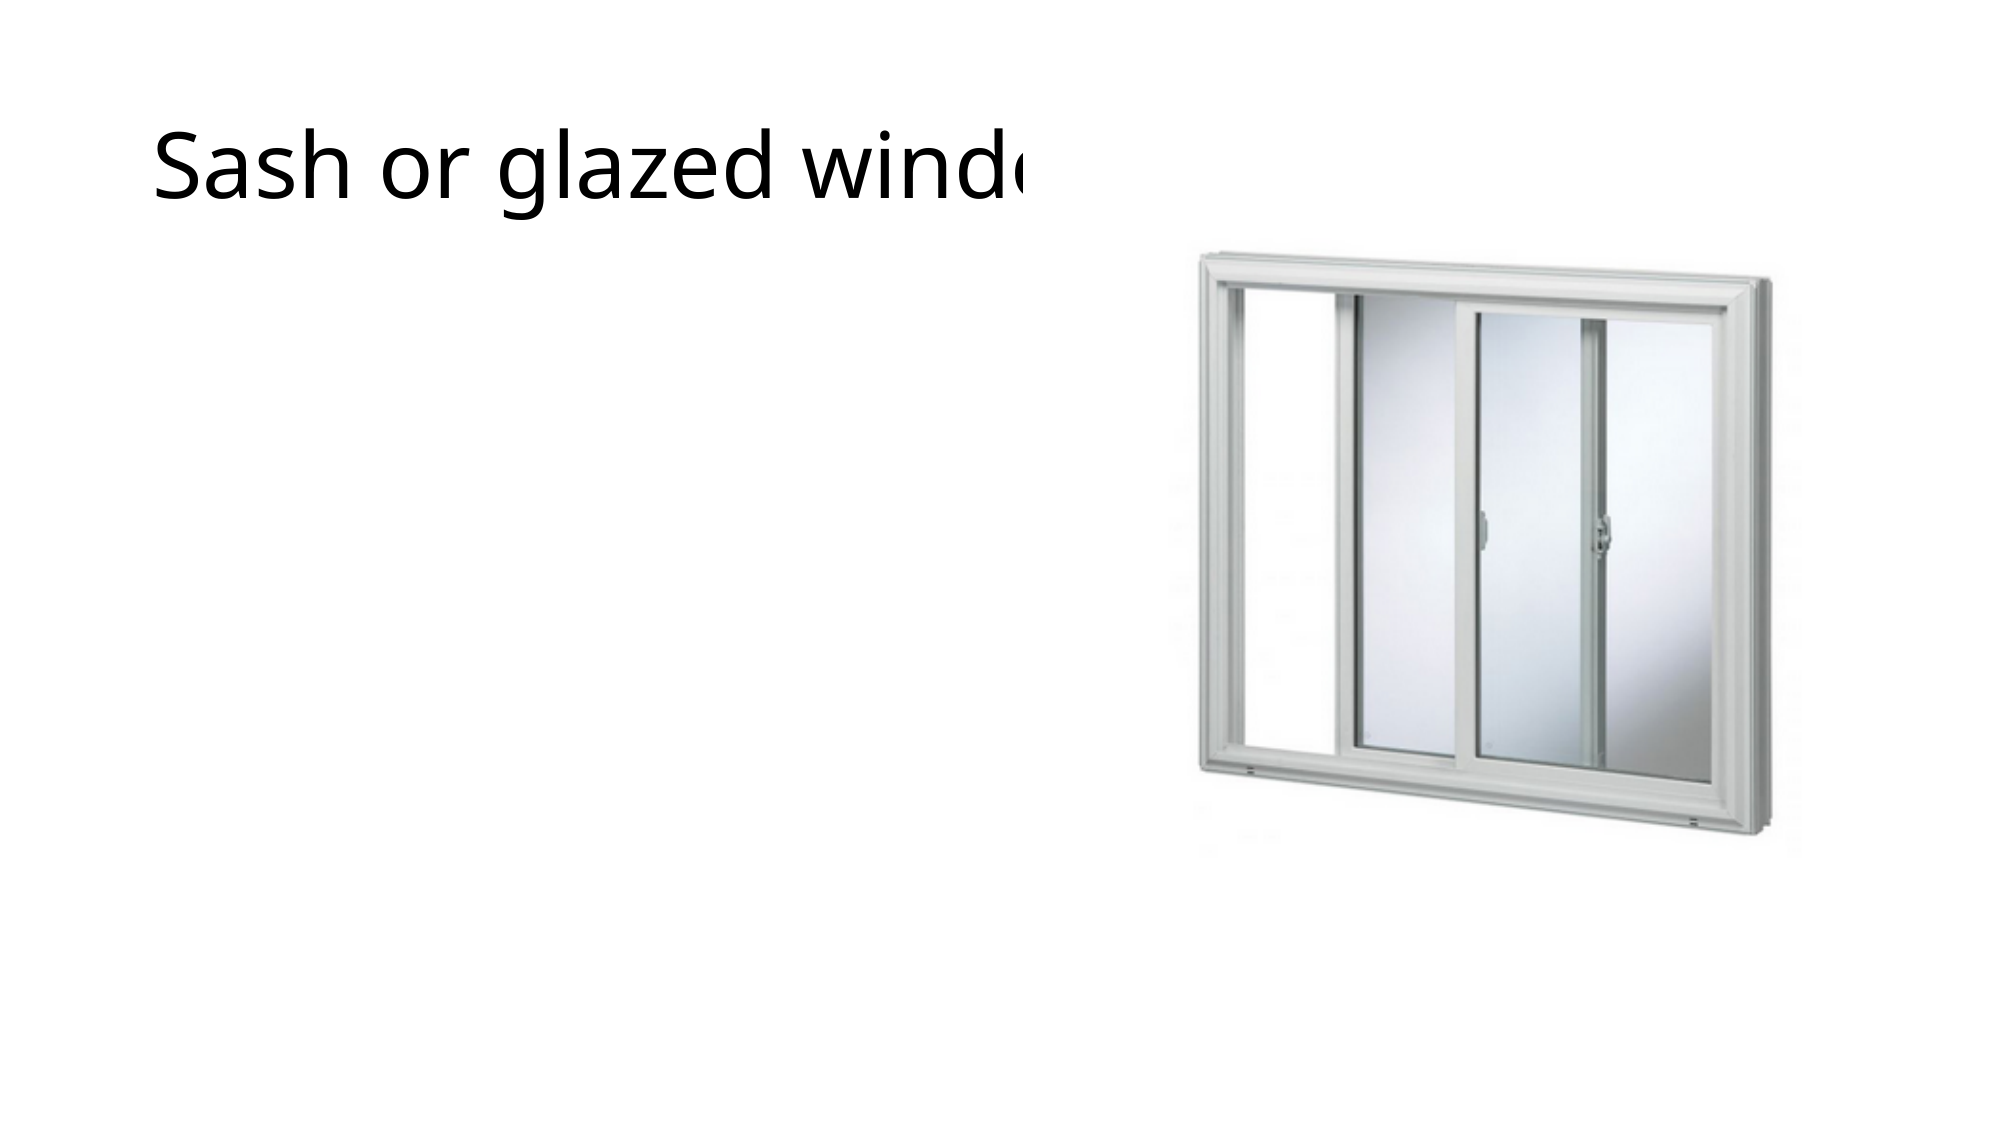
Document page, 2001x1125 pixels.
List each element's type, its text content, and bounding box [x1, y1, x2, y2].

picture [1023, 87, 1975, 1038]
title Sash or glazed windows [137, 59, 1863, 278]
